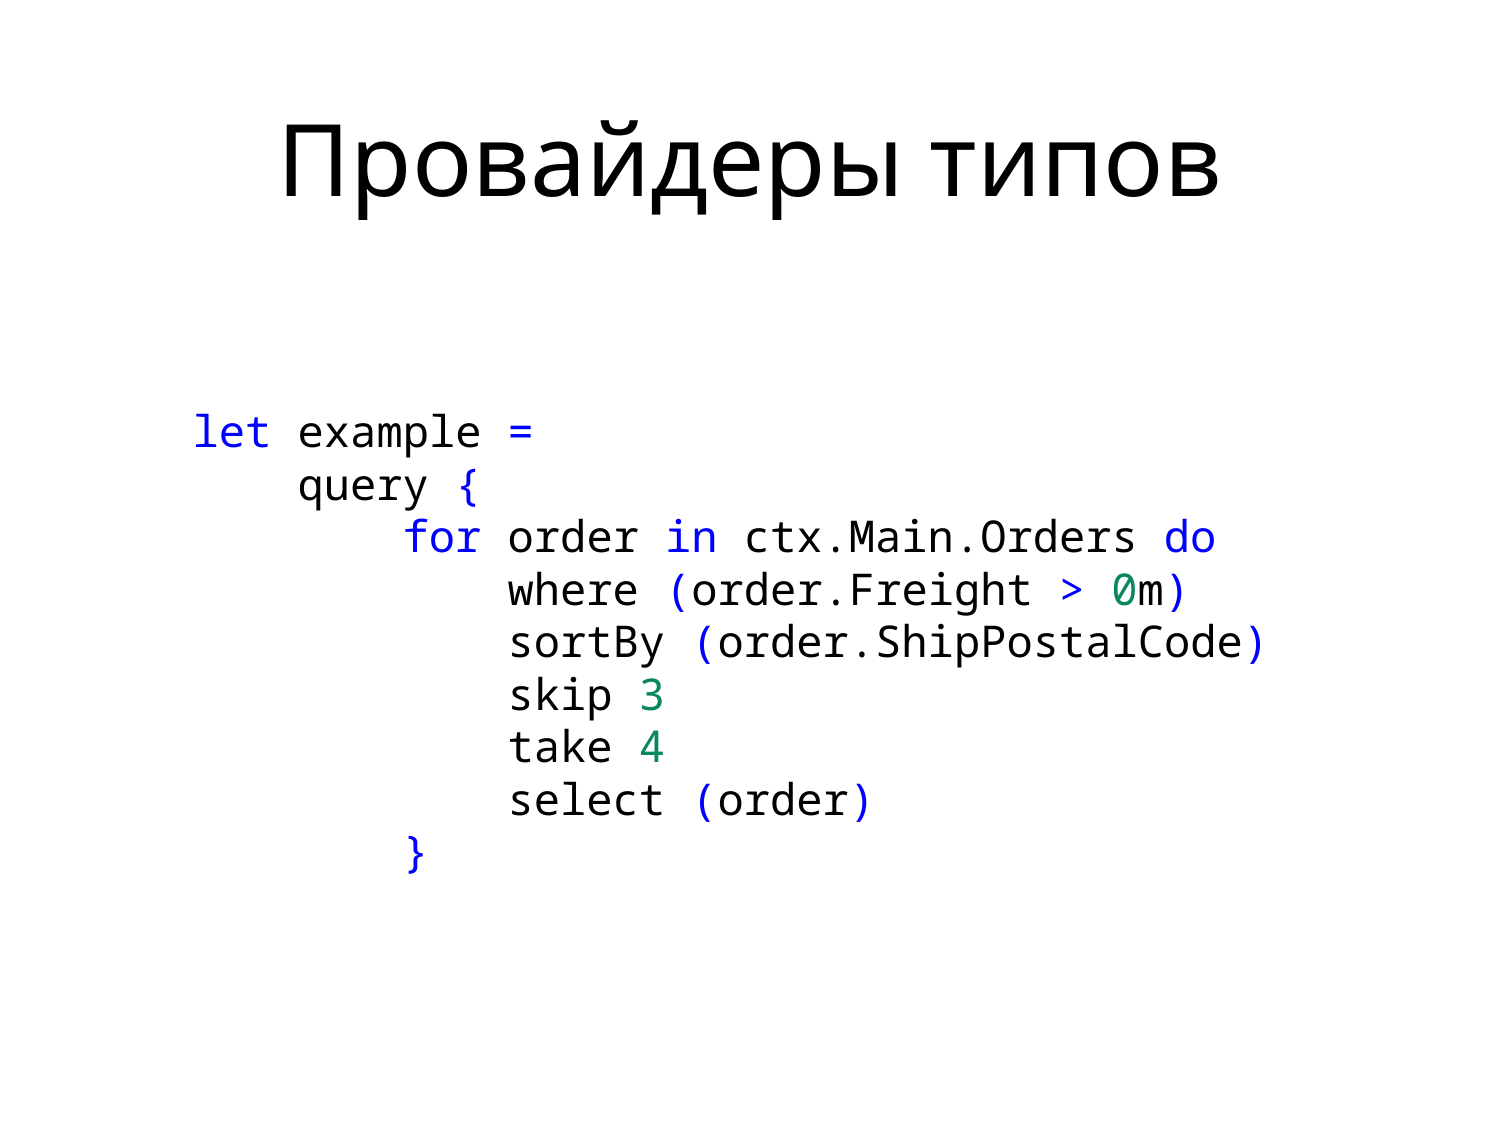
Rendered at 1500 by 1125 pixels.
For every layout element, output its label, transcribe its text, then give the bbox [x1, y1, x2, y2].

text_box let example = query { for order in ctx.Main.Orders do where (order.Freight > 0m) sortBy (order.ShipPostalCode) skip 3 take 4 select (order) } [177, 396, 1323, 884]
text_box Провайдеры типов [262, 88, 1238, 224]
